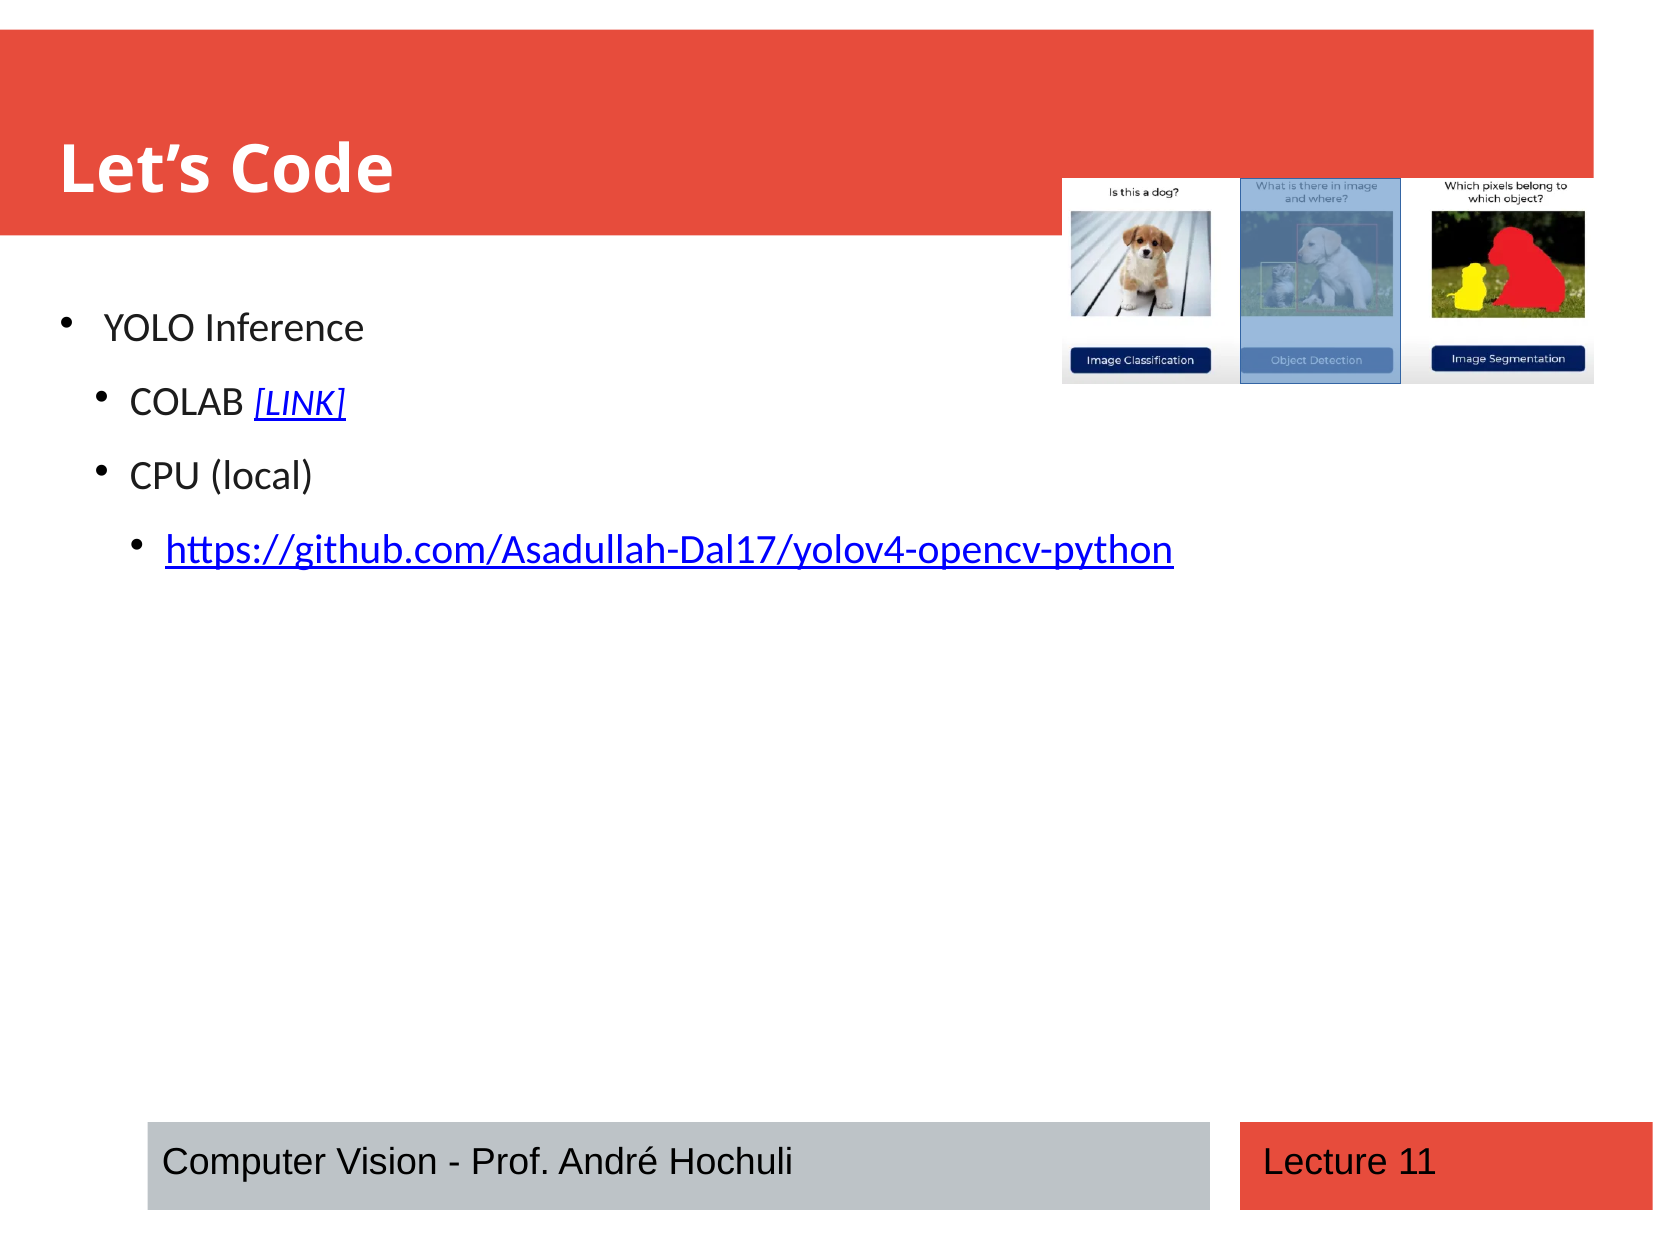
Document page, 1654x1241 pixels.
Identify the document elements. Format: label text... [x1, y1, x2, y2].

picture [1061, 178, 1594, 384]
text_box Lecture 11 [1248, 1129, 1623, 1189]
text_box Computer Vision - Prof. André Hochuli [147, 1129, 1204, 1189]
text_box YOLO Inference COLAB [LINK] CPU (local) https://github.com/Asadullah-Dal17/yolov4-opencv-python [59, 300, 1565, 1068]
text_box Let’s Code [59, 59, 1594, 206]
text_box [58, 270, 1056, 1017]
